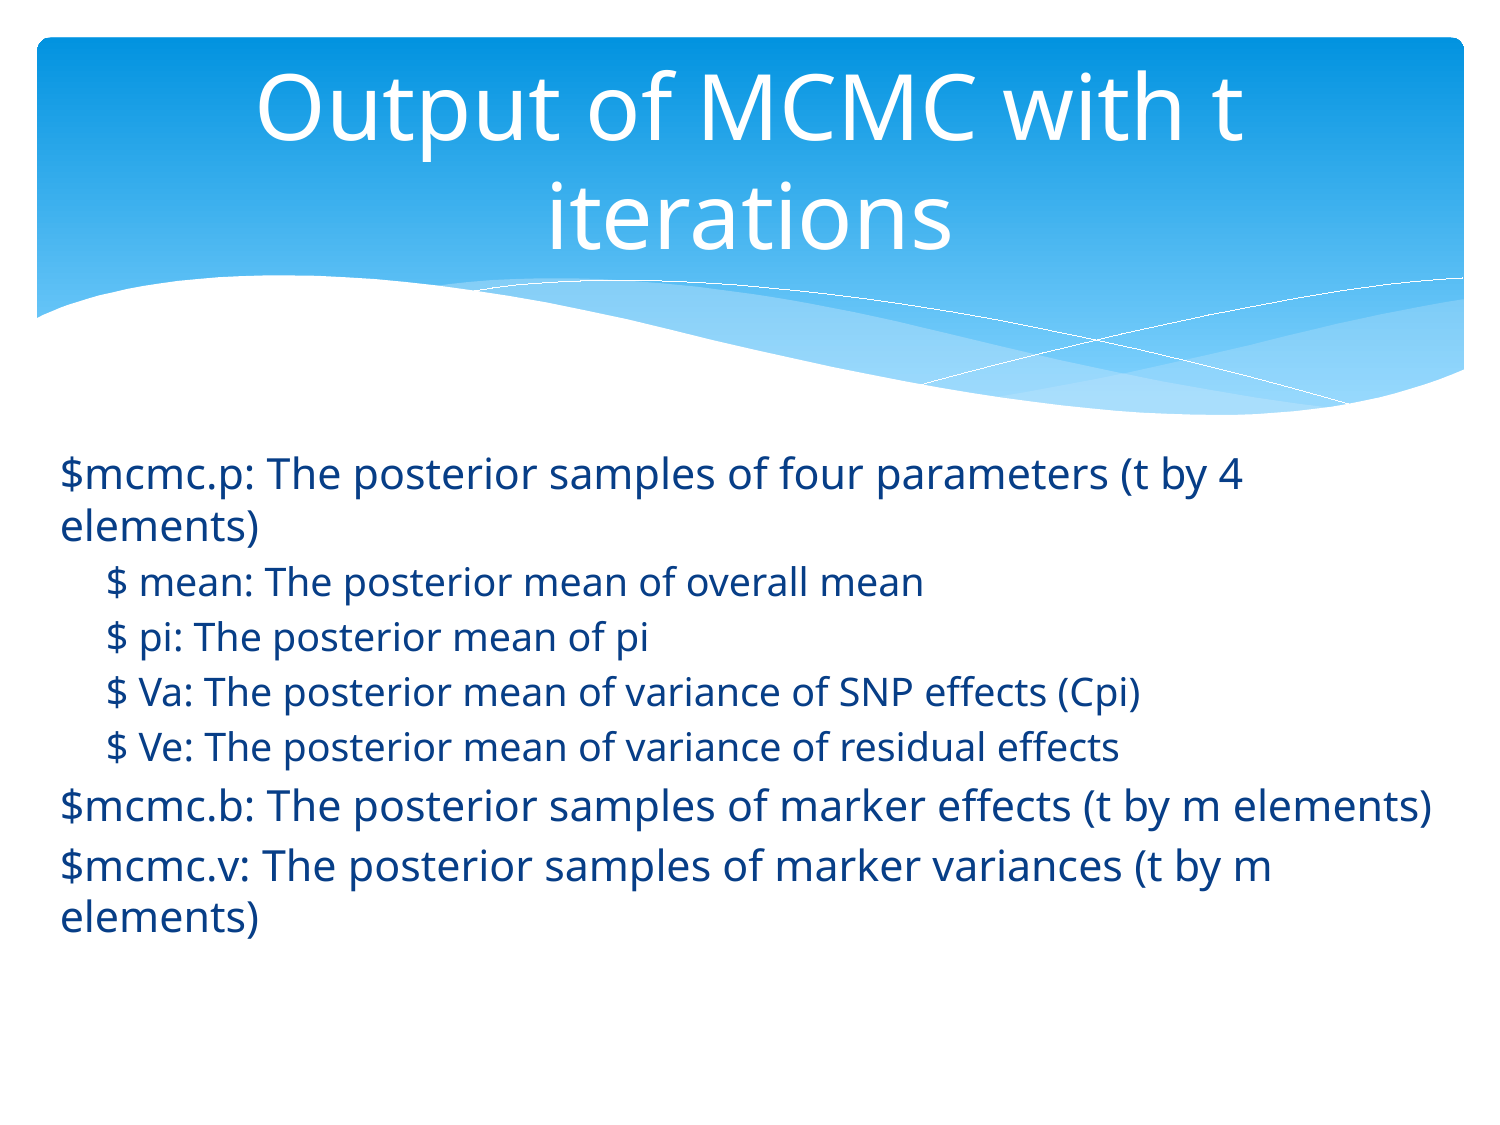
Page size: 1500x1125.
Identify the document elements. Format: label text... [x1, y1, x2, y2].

title Output of MCMC with t iterations [75, 55, 1425, 261]
list $mcmc.p: The posterior samples of four parameters (t by 4 elements) $ mean: The posterior mean of overall mean $ pi: The posterior mean of pi $ Va: The posterior mean of variance of SNP effects (Cpi) $ Ve: The posterior mean of variance of residual effects $mcmc.b: The posterior samples of marker effects (t by m elements) $mcmc.v: The posterior samples of marker variances (t by m elements) [44, 438, 1460, 1005]
